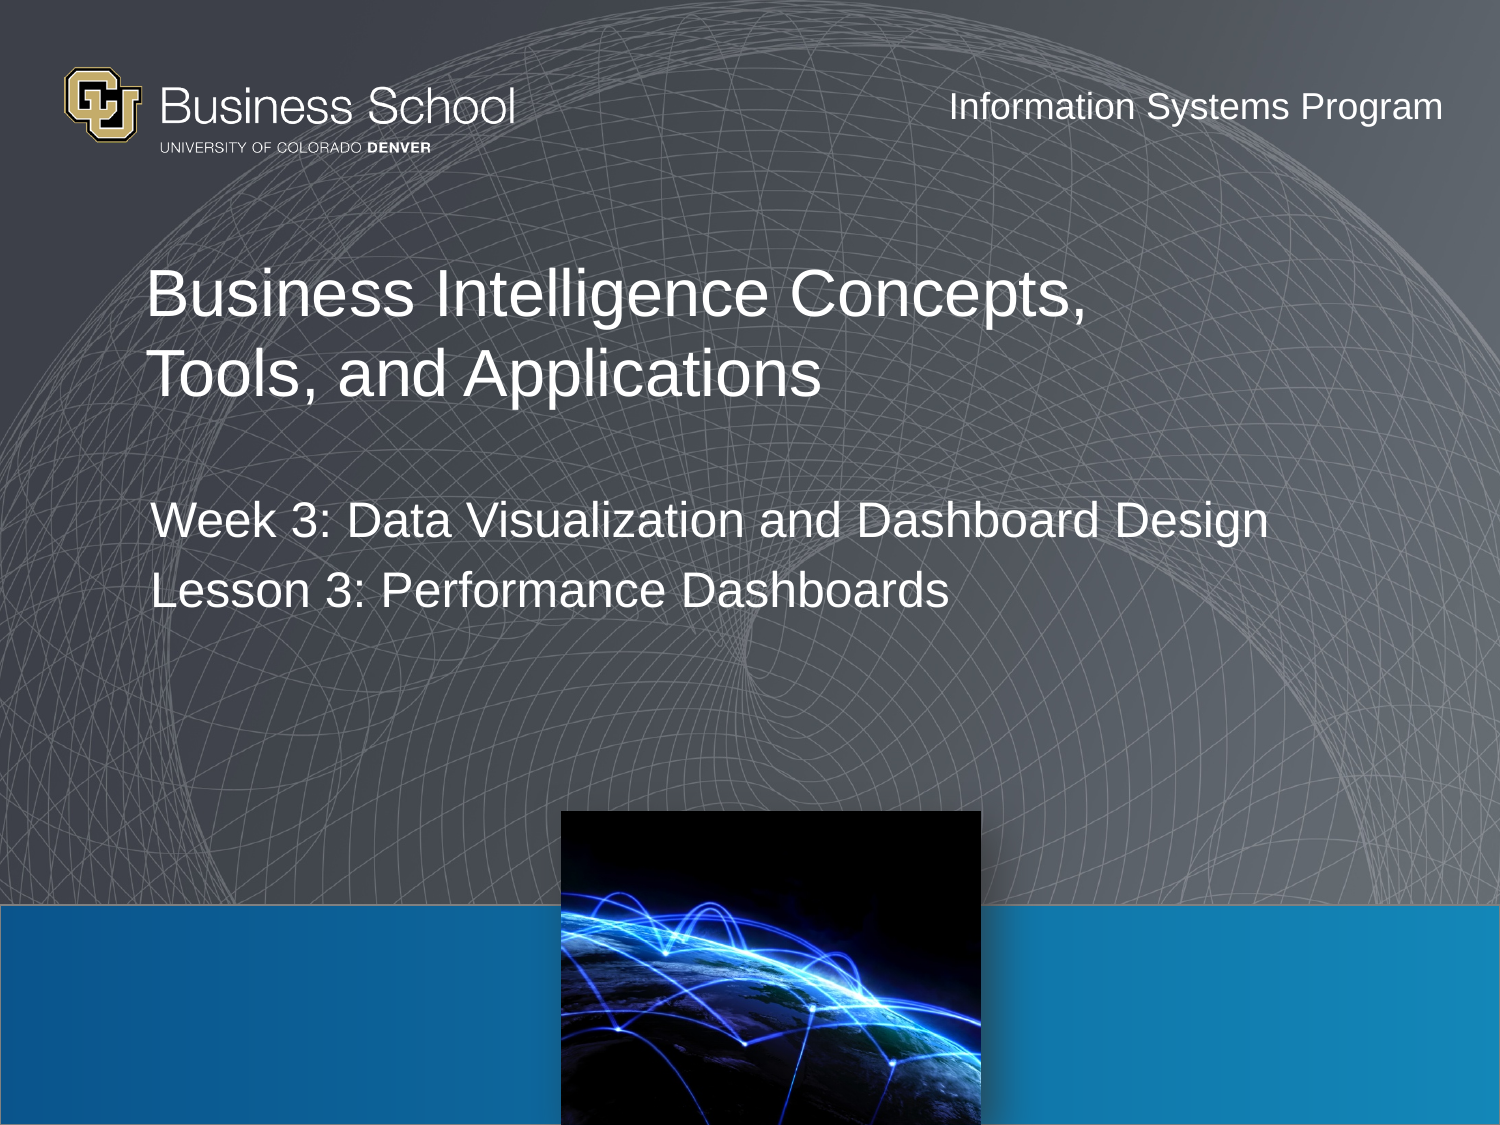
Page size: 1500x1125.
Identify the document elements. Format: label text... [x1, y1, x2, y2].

title Business Intelligence Concepts, Tools, and Applications [145, 249, 1359, 438]
subtitle Week 3: Data Visualization and Dashboard Design Lesson 3: Performance Dashboards [149, 487, 1363, 638]
picture [0, 0, 1500, 1125]
